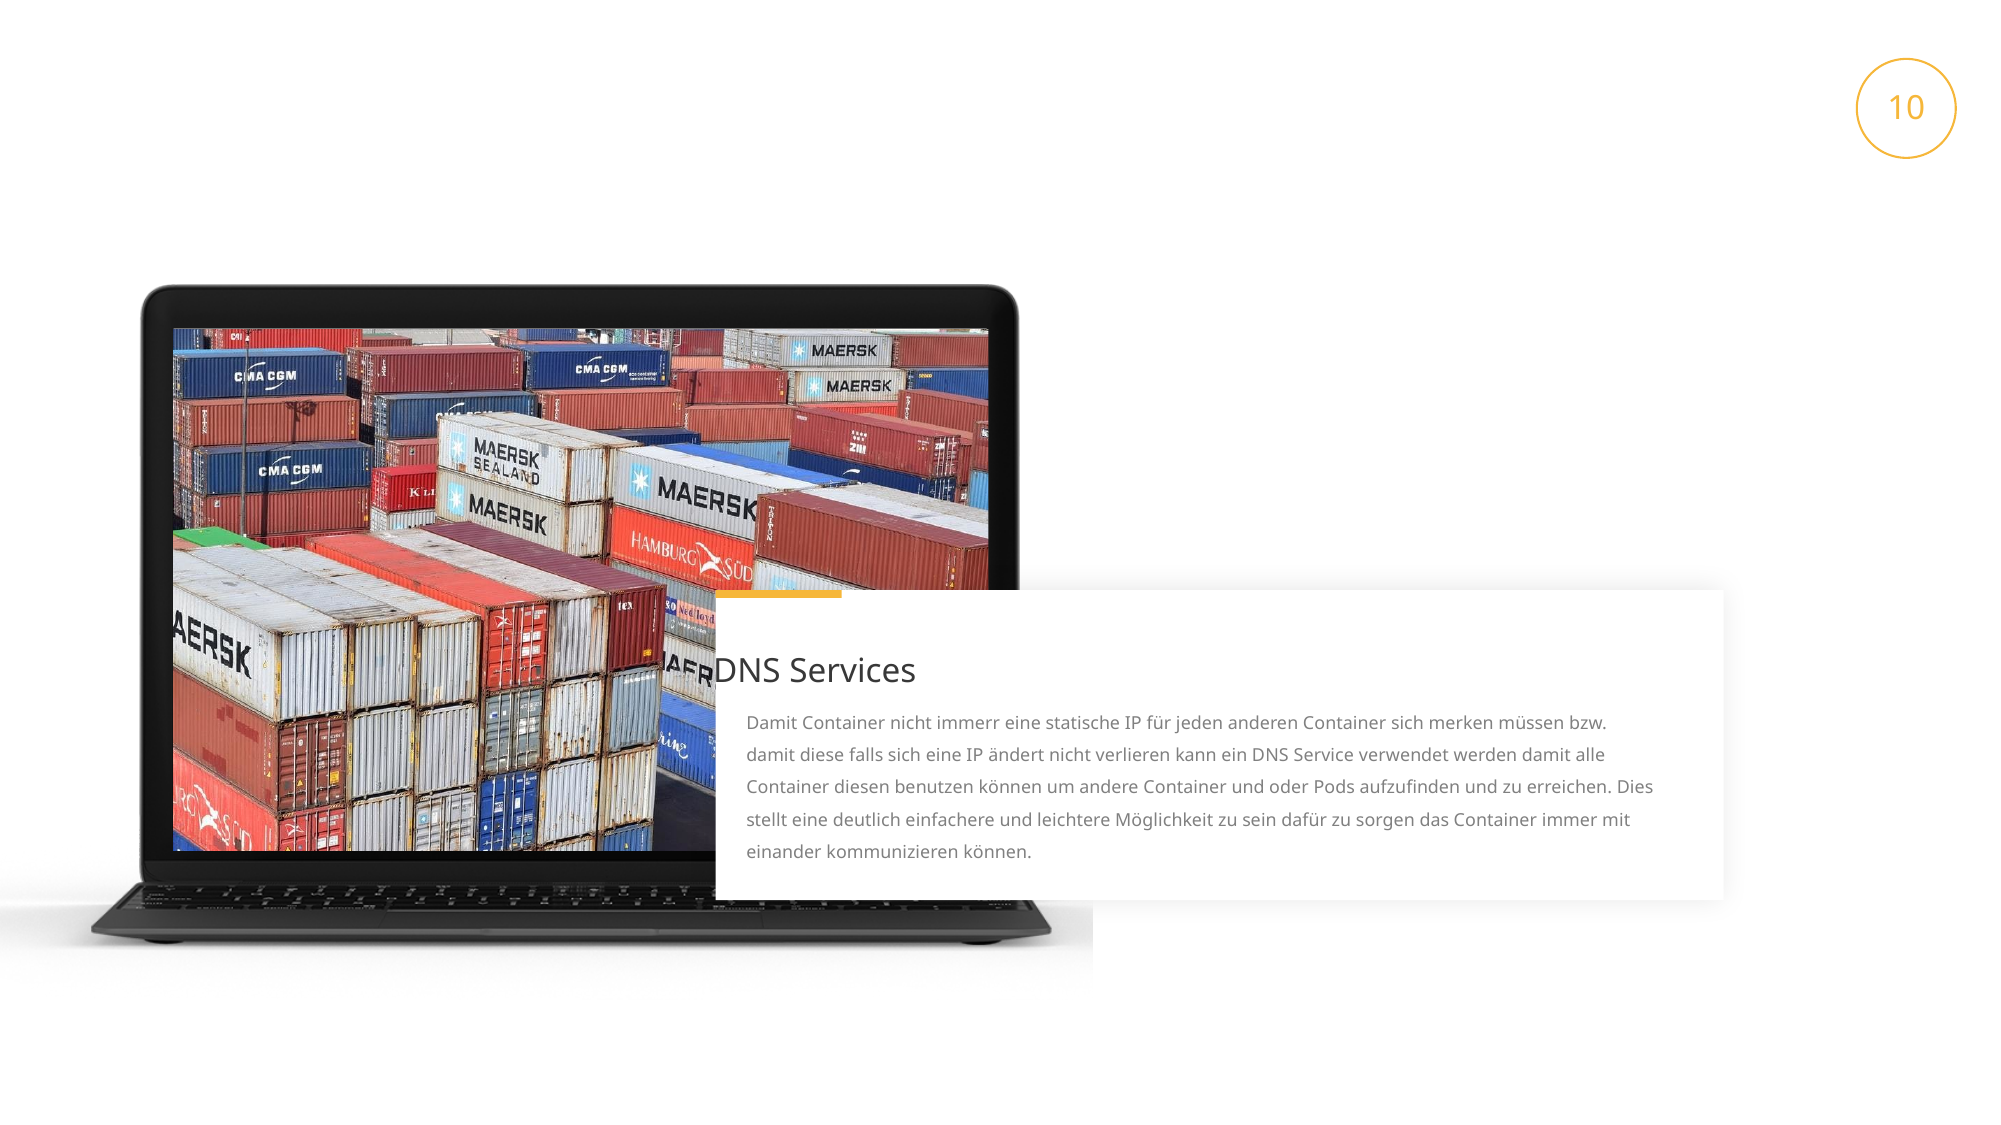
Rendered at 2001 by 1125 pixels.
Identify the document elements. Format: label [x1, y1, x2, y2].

text_box [1856, 58, 1956, 158]
text_box [715, 590, 1724, 901]
picture [0, 284, 1093, 1000]
